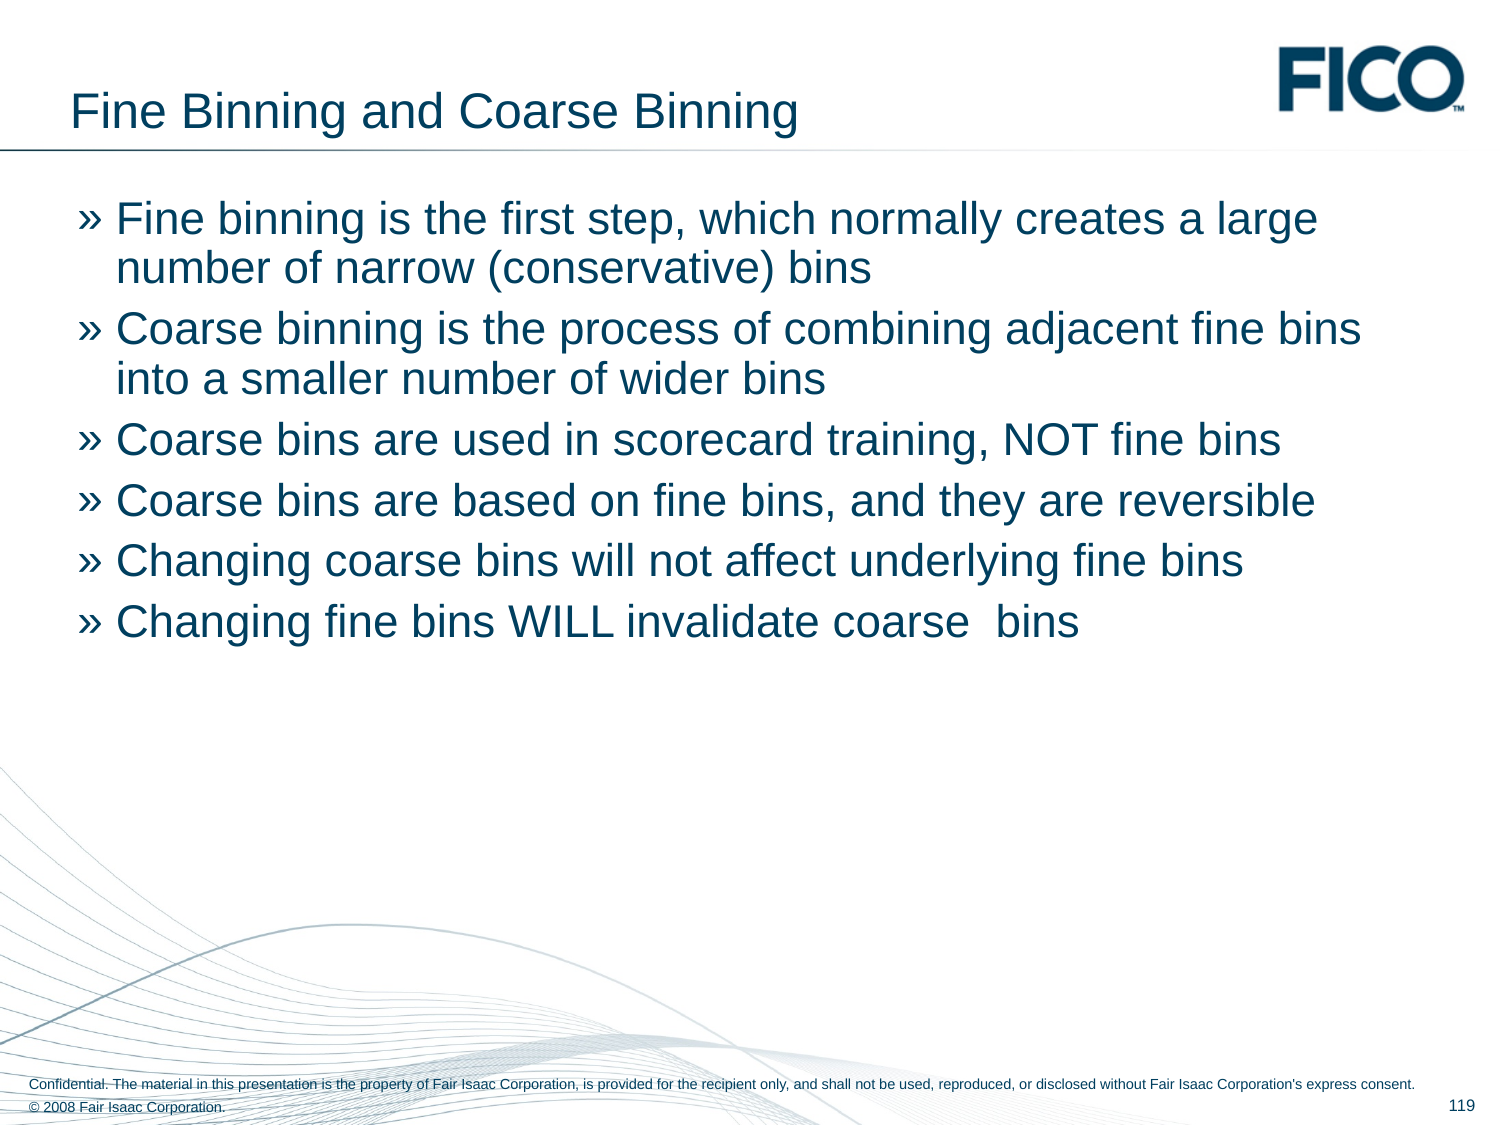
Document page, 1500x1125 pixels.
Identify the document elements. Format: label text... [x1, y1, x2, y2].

list Fine binning is the first step, which normally creates a large number of narrow (conservative) bins Coarse binning is the process of combining adjacent fine bins into a smaller number of wider bins Coarse bins are used in scorecard training, NOT fine bins Coarse bins are based on fine bins, and they are reversible Changing coarse bins will not affect underlying fine bins Changing fine bins WILL invalidate coarse bins [62, 187, 1463, 673]
title Fine Binning and Coarse Binning [62, 0, 1463, 139]
picture [0, 0, 1500, 1125]
